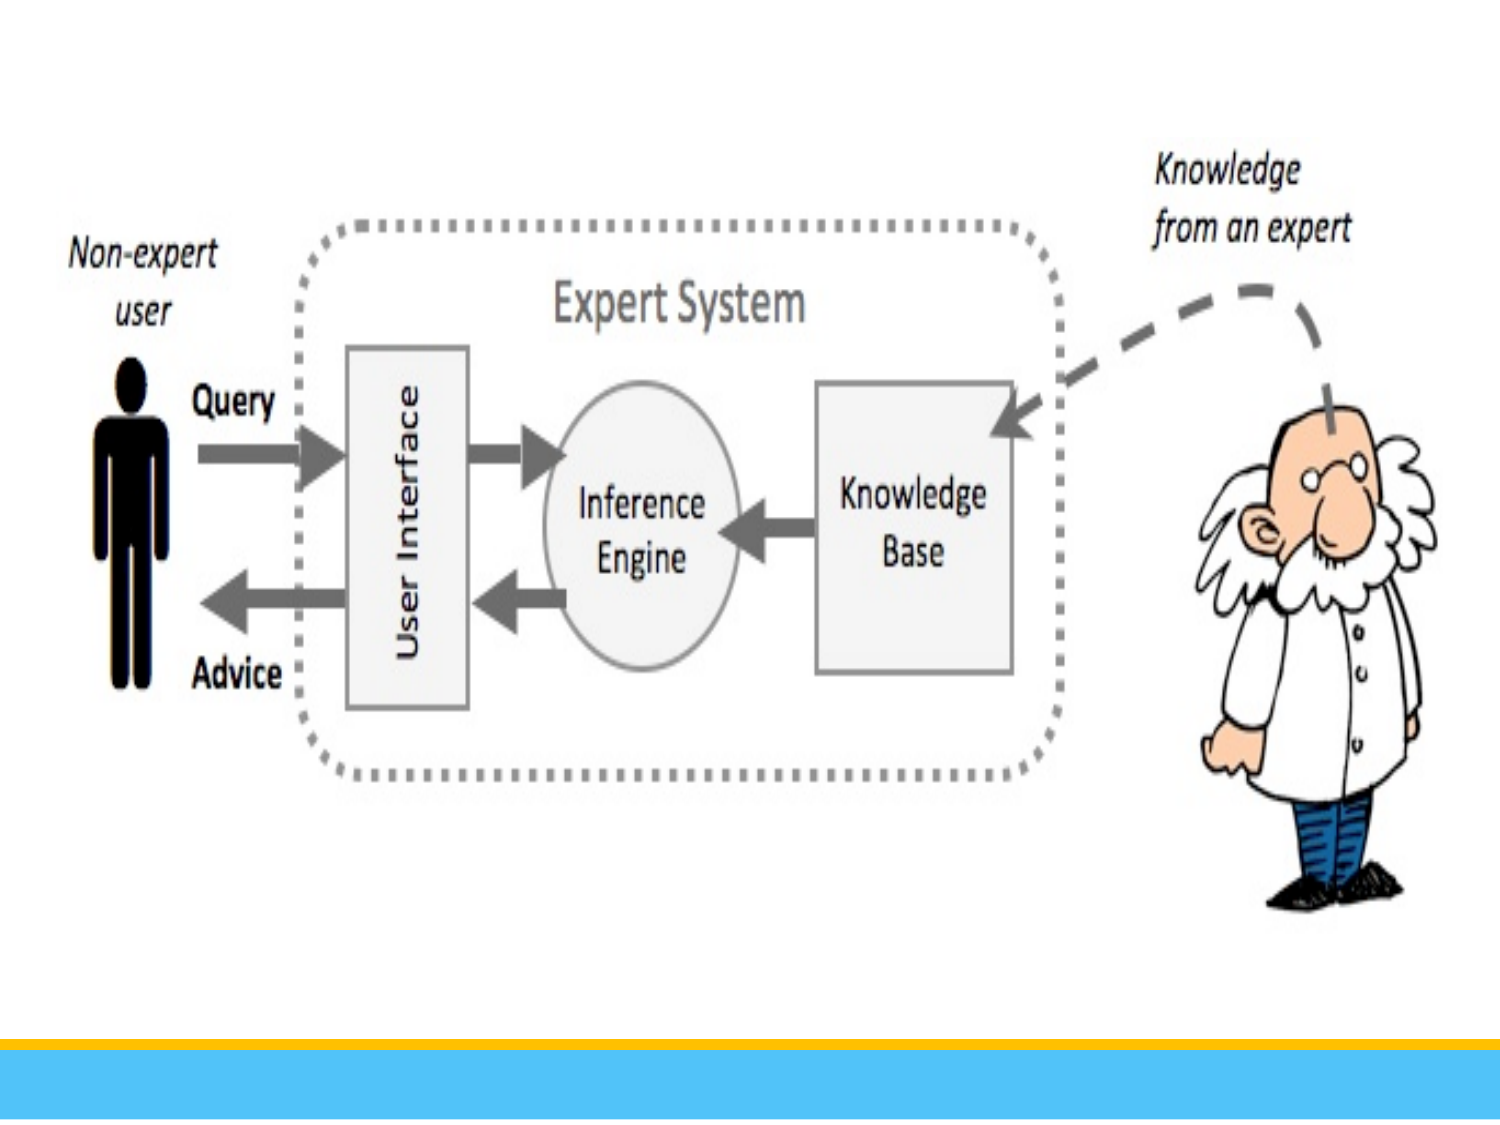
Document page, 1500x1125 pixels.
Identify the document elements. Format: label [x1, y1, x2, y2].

picture [56, 137, 1449, 938]
